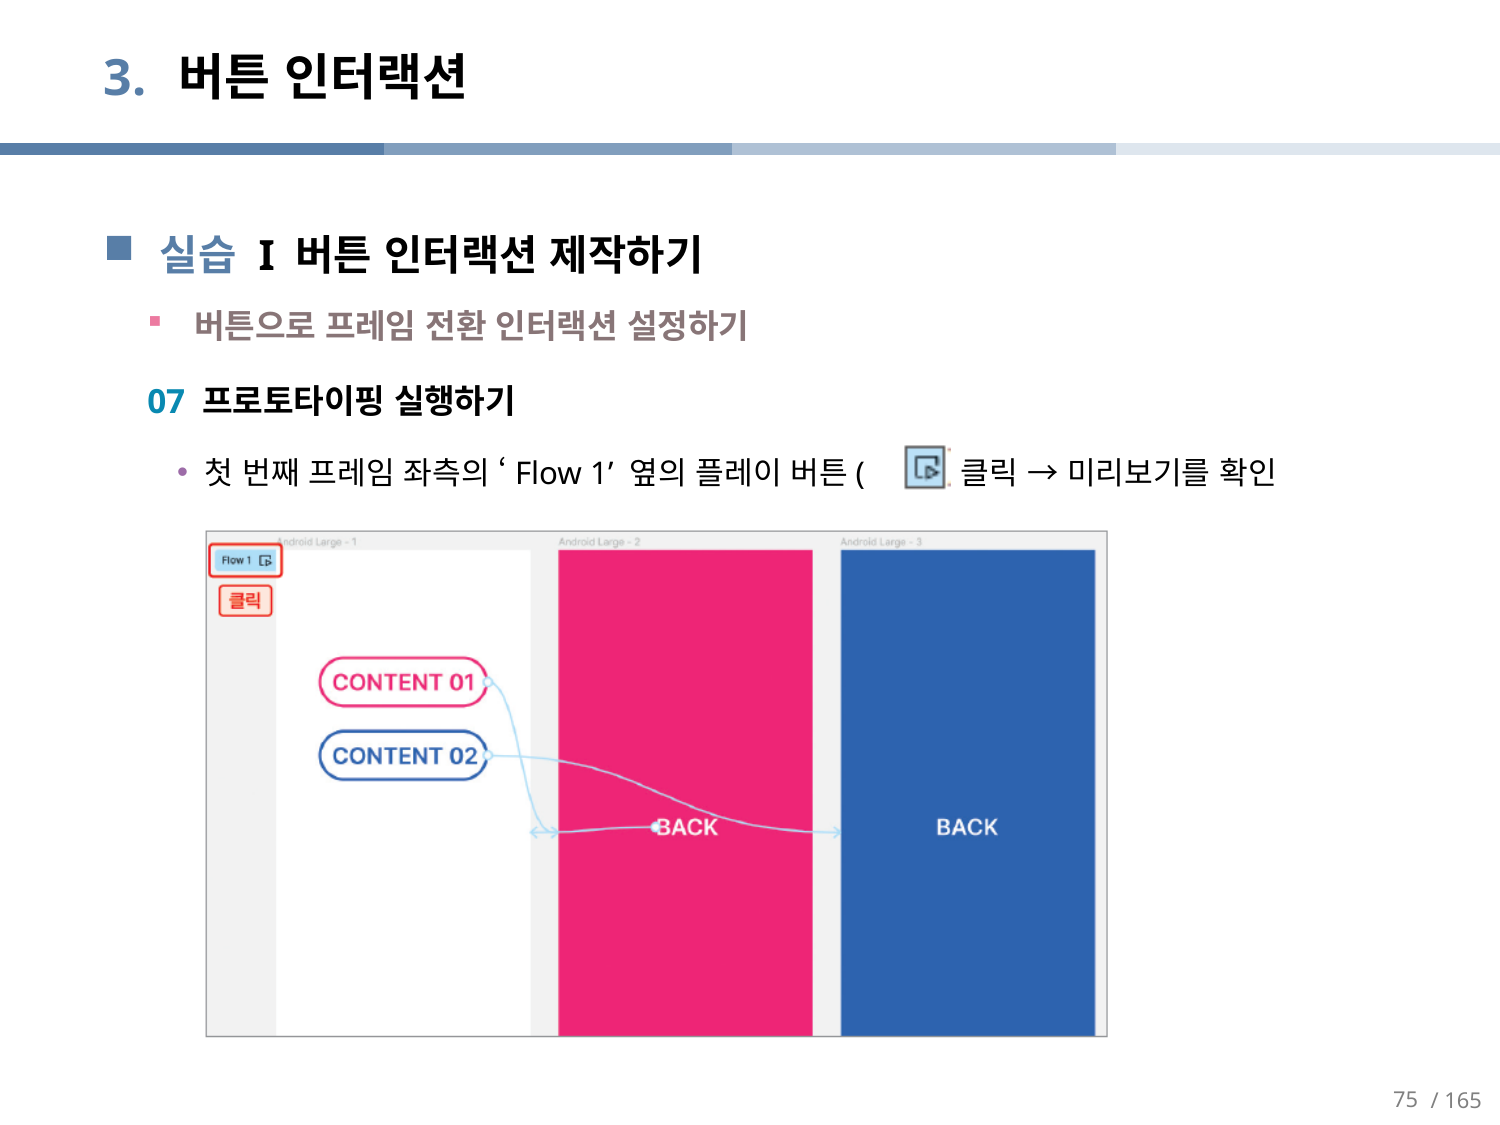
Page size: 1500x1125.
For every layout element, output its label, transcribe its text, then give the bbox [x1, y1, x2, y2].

picture [903, 444, 952, 493]
picture [194, 514, 1117, 1053]
title 버튼 인터랙션 [88, 30, 1211, 121]
list 실습 I 버튼 인터랙션 제작하기 버튼으로 프레임 전환 인터랙션 설정하기 07 프로토타이핑 실행하기 첫 번째 프레임 좌측의 ‘Flow 1’ 옆의 플레이 버튼( )을 클릭 → 미리보기를 확인 [88, 196, 1436, 1083]
